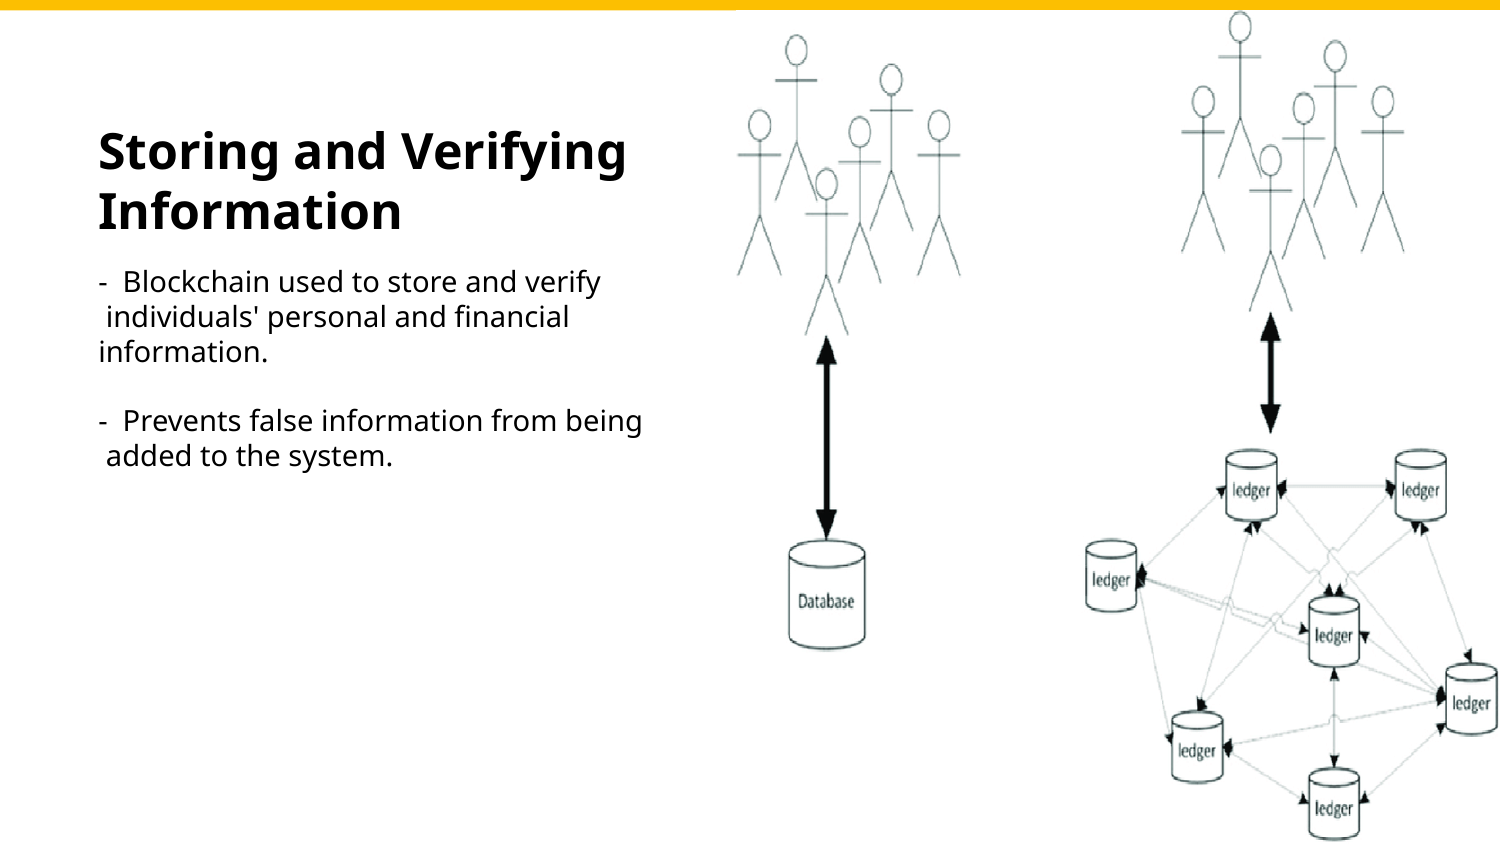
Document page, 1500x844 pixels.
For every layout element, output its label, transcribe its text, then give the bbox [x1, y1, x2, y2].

picture [736, 0, 1500, 844]
text_box - Blockchain used to store and verify individuals' personal and financial information. - Prevents false information from being added to the system. [83, 247, 731, 332]
text_box Storing and Verifying Information [83, 104, 731, 188]
text_box [0, 0, 976, 11]
